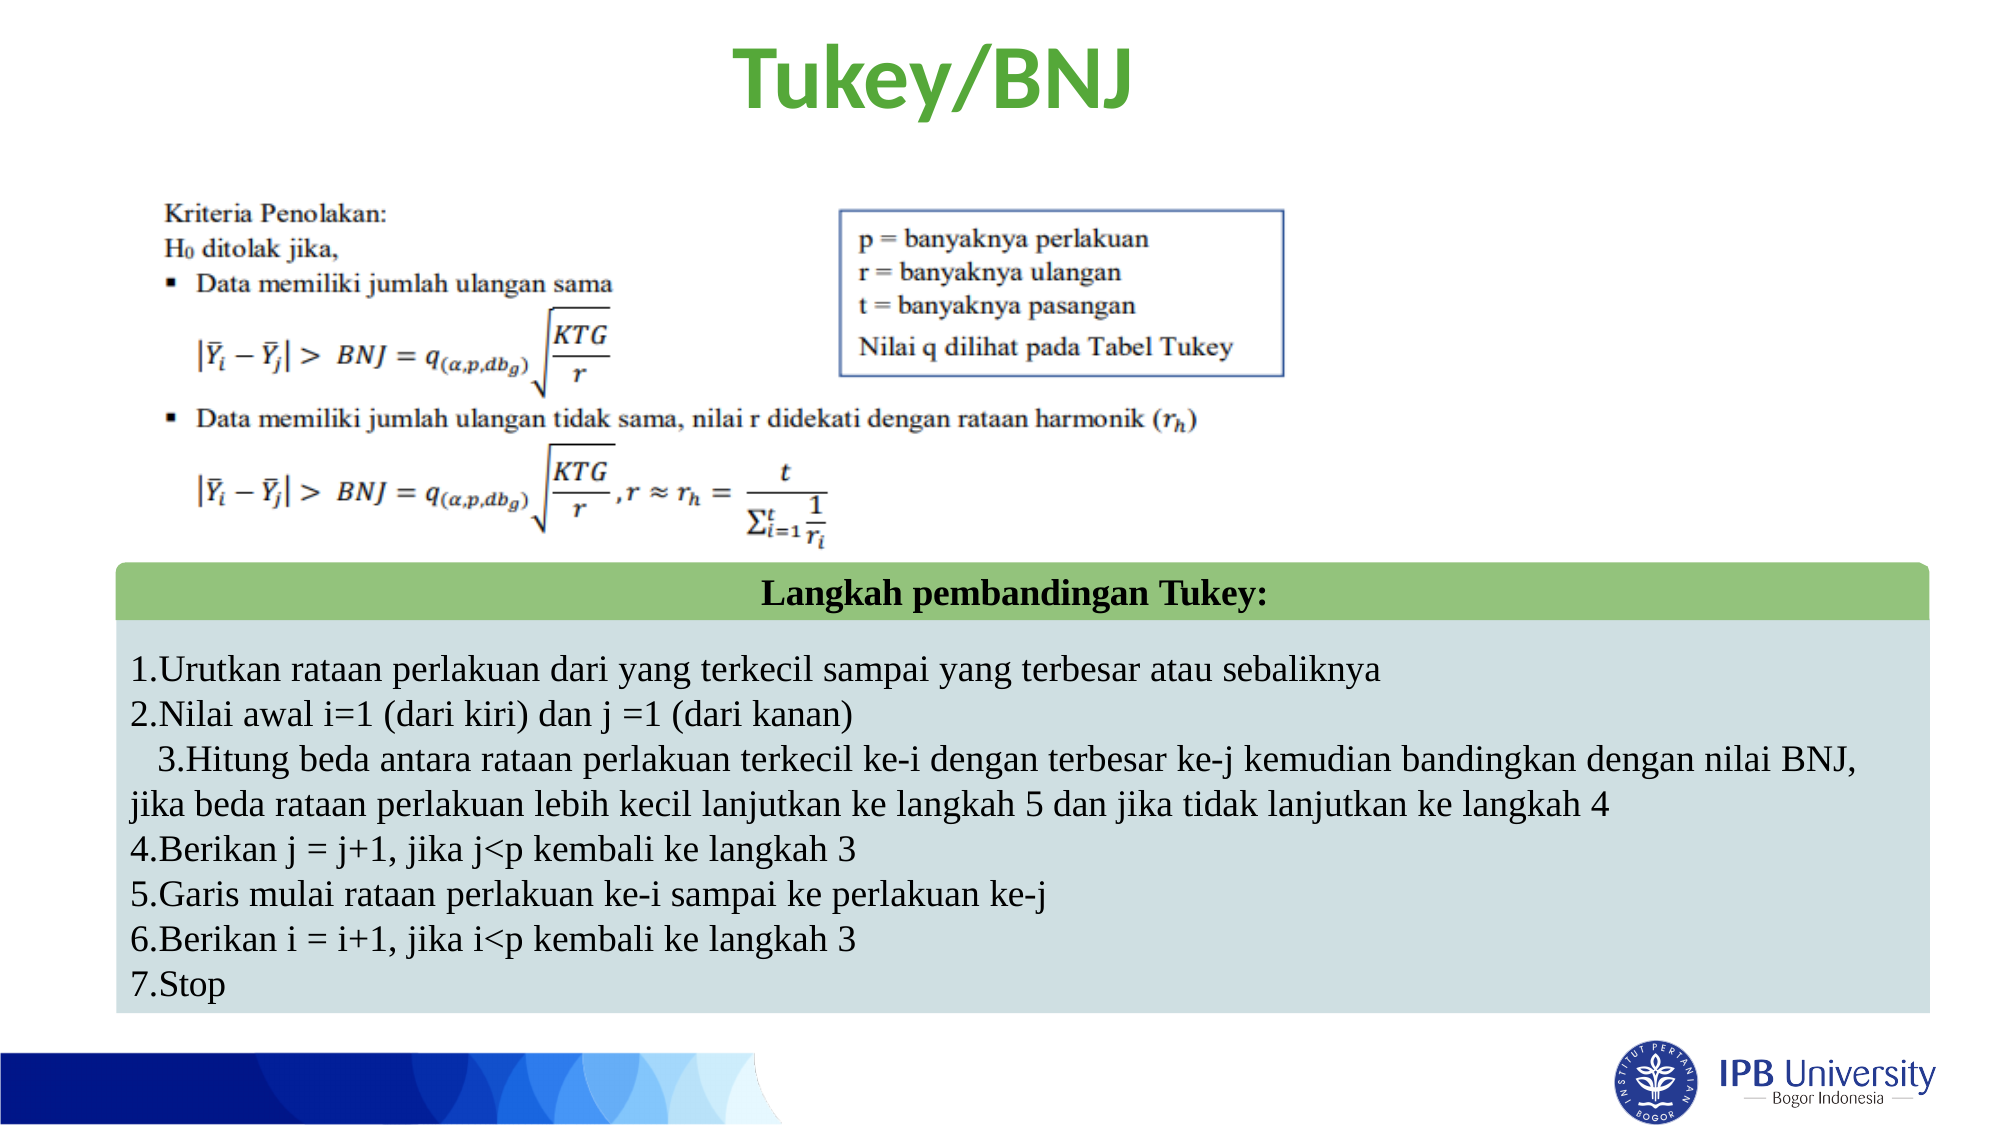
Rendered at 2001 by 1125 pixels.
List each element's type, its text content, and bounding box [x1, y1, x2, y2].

picture [1614, 1040, 1936, 1125]
picture [1, 1053, 781, 1124]
text_box Langkah pembandingan Tukey: Urutkan rataan perlakuan dari yang terkecil sampai yang terbesar atau sebaliknya Nilai awal i=1 (dari kiri) dan j =1 (dari kanan) Hitung beda antara rataan perlakuan terkecil ke-i dengan terbesar ke-j kemudian bandingkan dengan nilai BNJ, jika beda rataan perlakuan lebih kecil lanjutkan ke langkah 5 dan jika tidak lanjutkan ke langkah 4 Berikan j = j+1, jika j<p kembali ke langkah 3 Garis mulai rataan perlakuan ke-i sampai ke perlakuan ke-j Berikan i = i+1, jika i<p kembali ke langkah 3 Stop [128, 566, 1885, 1004]
picture [151, 189, 1310, 559]
text_box Tukey/BNJ [86, 9, 1780, 134]
text_box [116, 621, 1930, 1014]
text_box [115, 562, 1930, 621]
